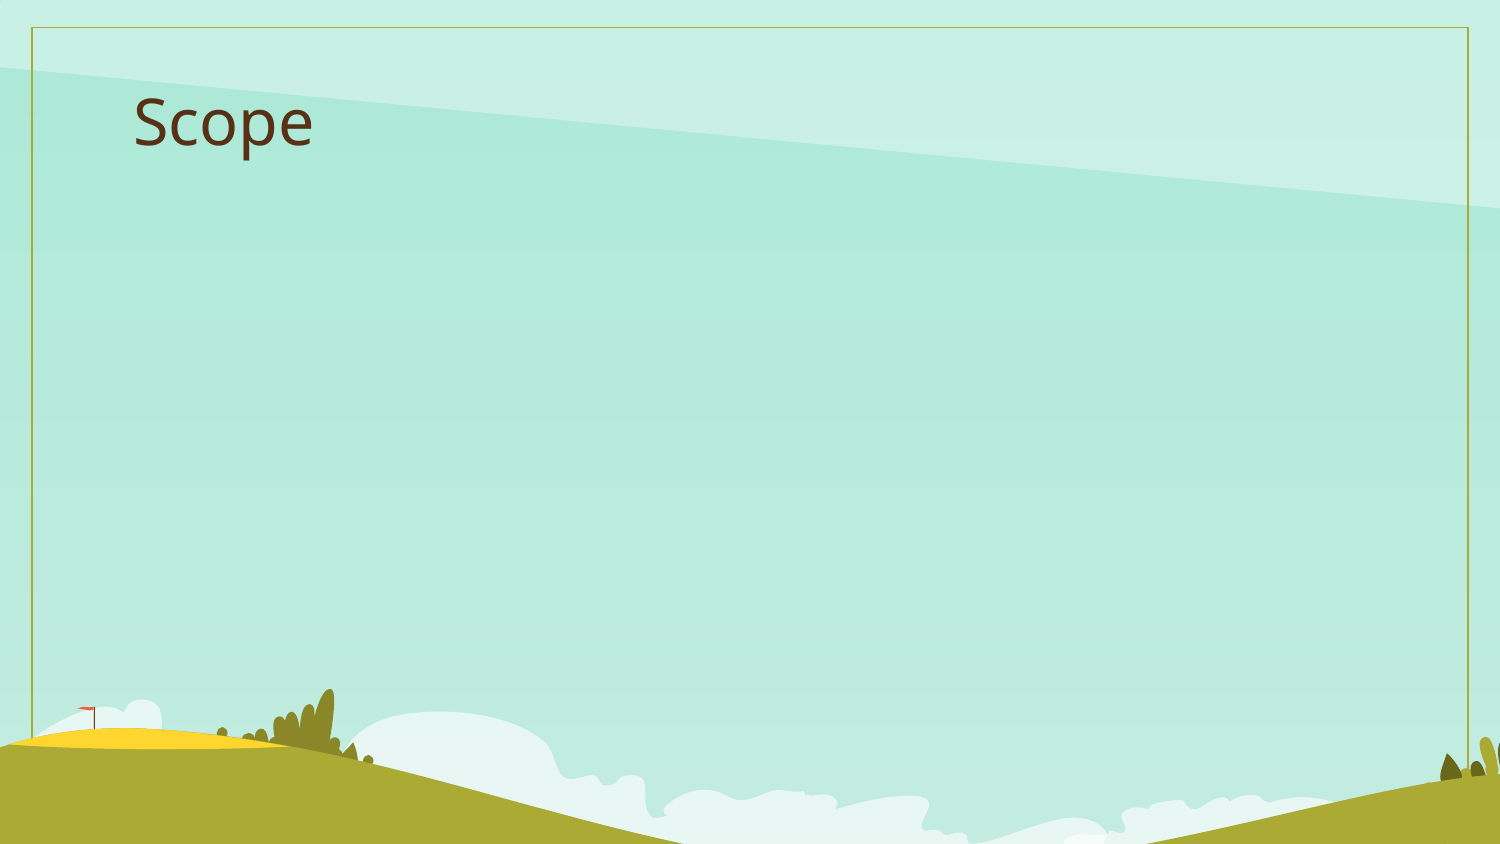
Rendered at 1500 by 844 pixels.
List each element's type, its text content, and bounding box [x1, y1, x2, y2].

title Scope [118, 72, 1382, 167]
